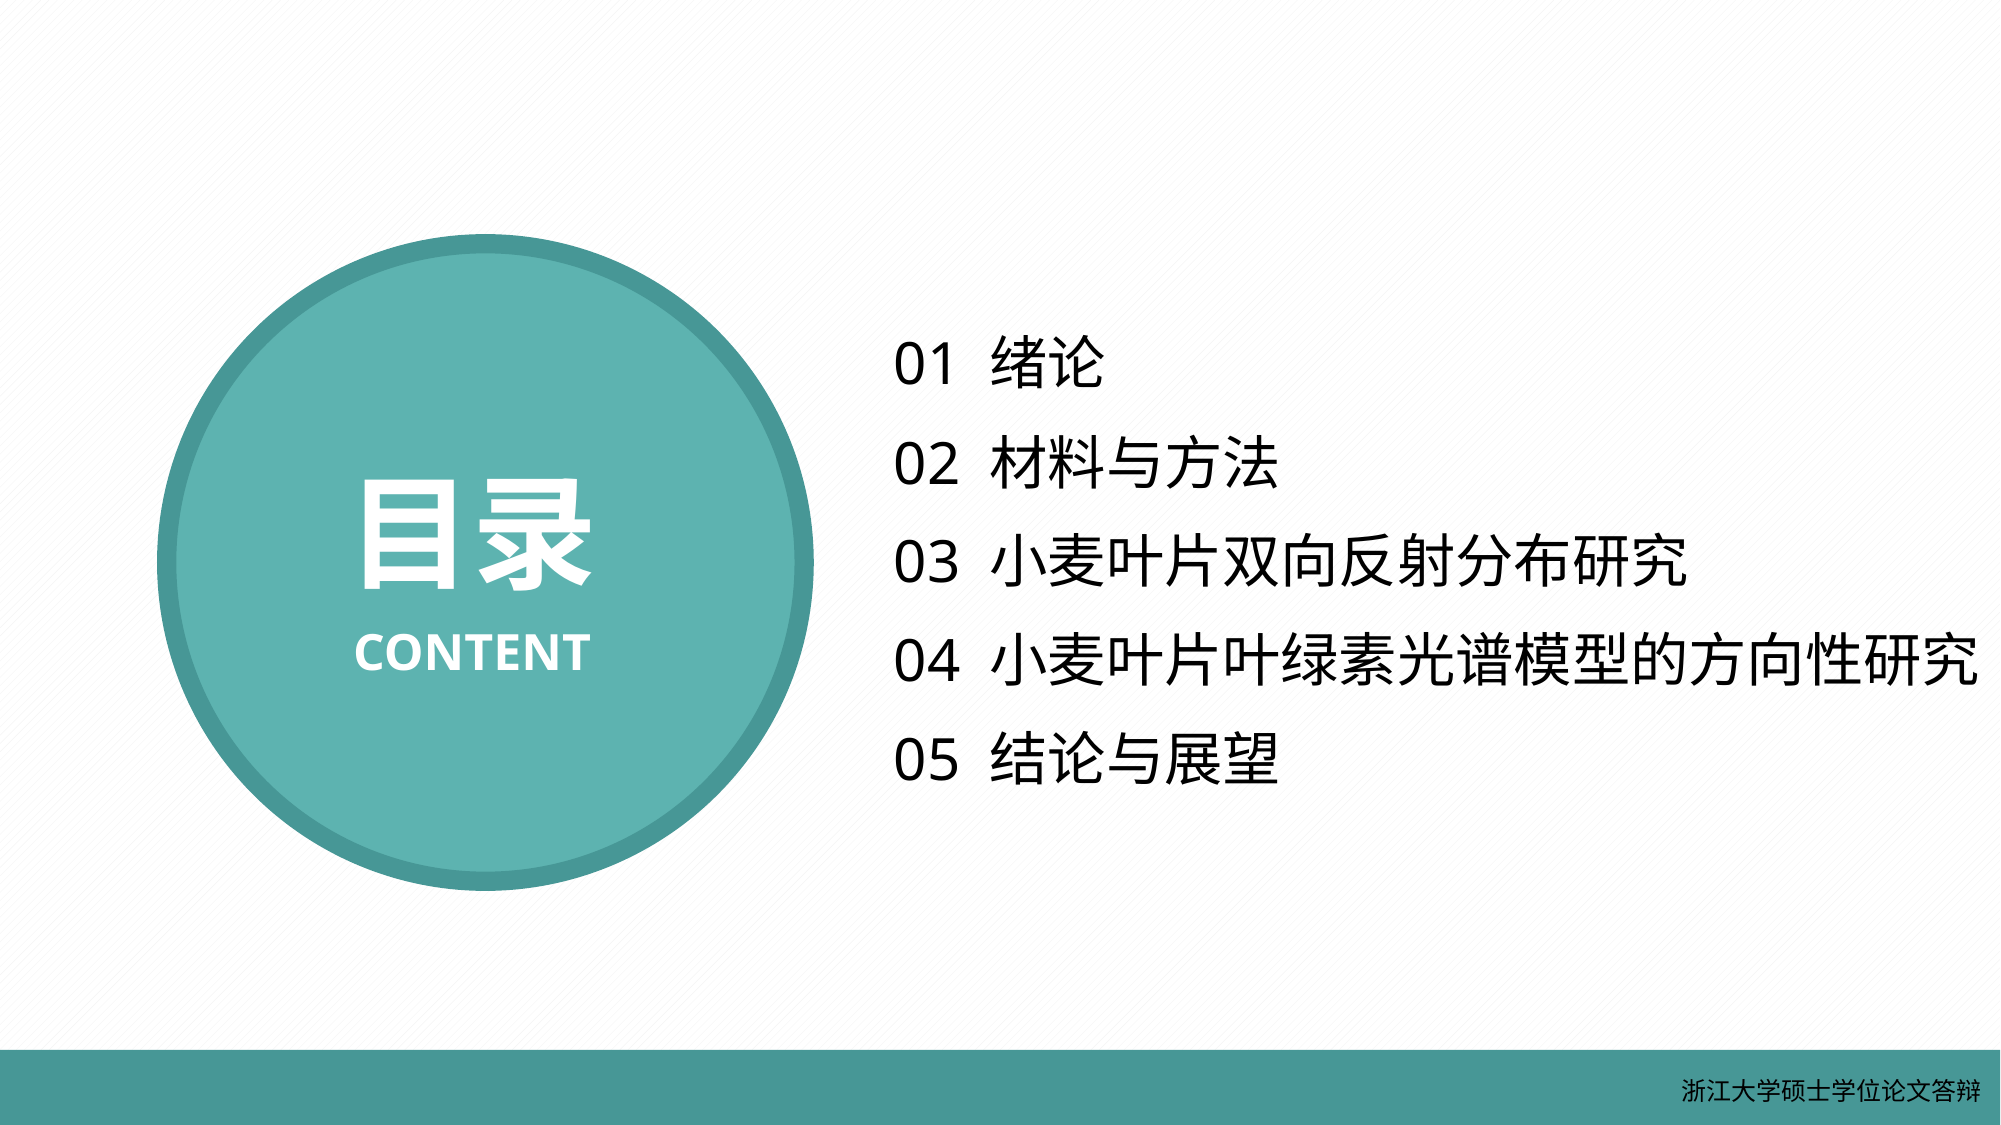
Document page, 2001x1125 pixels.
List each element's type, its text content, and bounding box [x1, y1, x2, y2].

list 05 结论与展望 [879, 722, 1400, 800]
list 目录 CONTENT [325, 464, 620, 614]
list 01 绪论 [879, 327, 1400, 404]
list 03 小麦叶片双向反射分布研究 [879, 525, 1986, 602]
list 02 材料与方法 [879, 426, 1400, 503]
list 04 小麦叶片叶绿素光谱模型的方向性研究 [879, 624, 2000, 701]
picture [996, 556, 1004, 569]
picture [1014, 556, 1021, 569]
